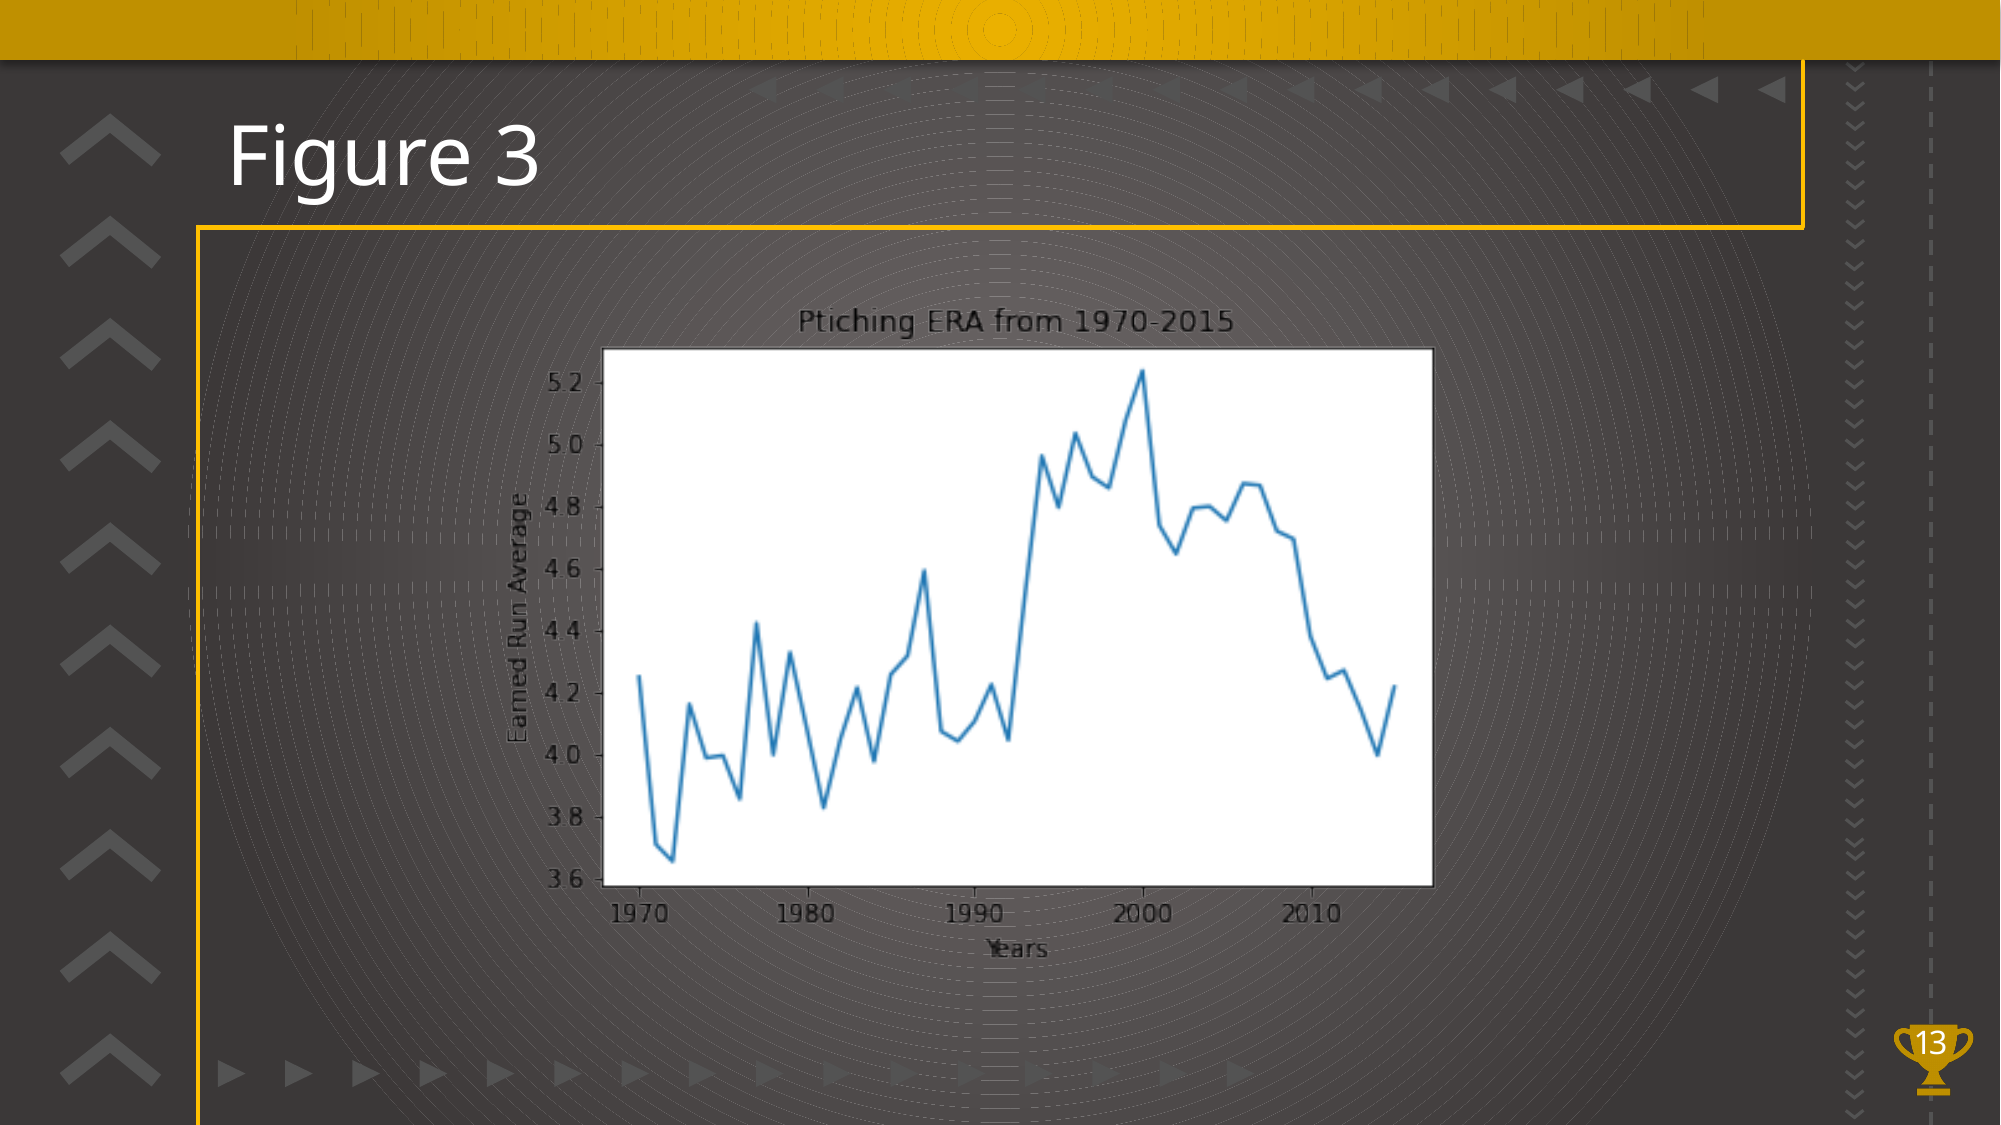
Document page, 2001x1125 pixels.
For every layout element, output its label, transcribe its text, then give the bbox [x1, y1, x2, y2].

picture [468, 261, 1540, 976]
picture [1889, 1015, 1978, 1105]
title Figure 3 [195, 58, 1805, 259]
slide_number 13 [1512, 1014, 1963, 1074]
